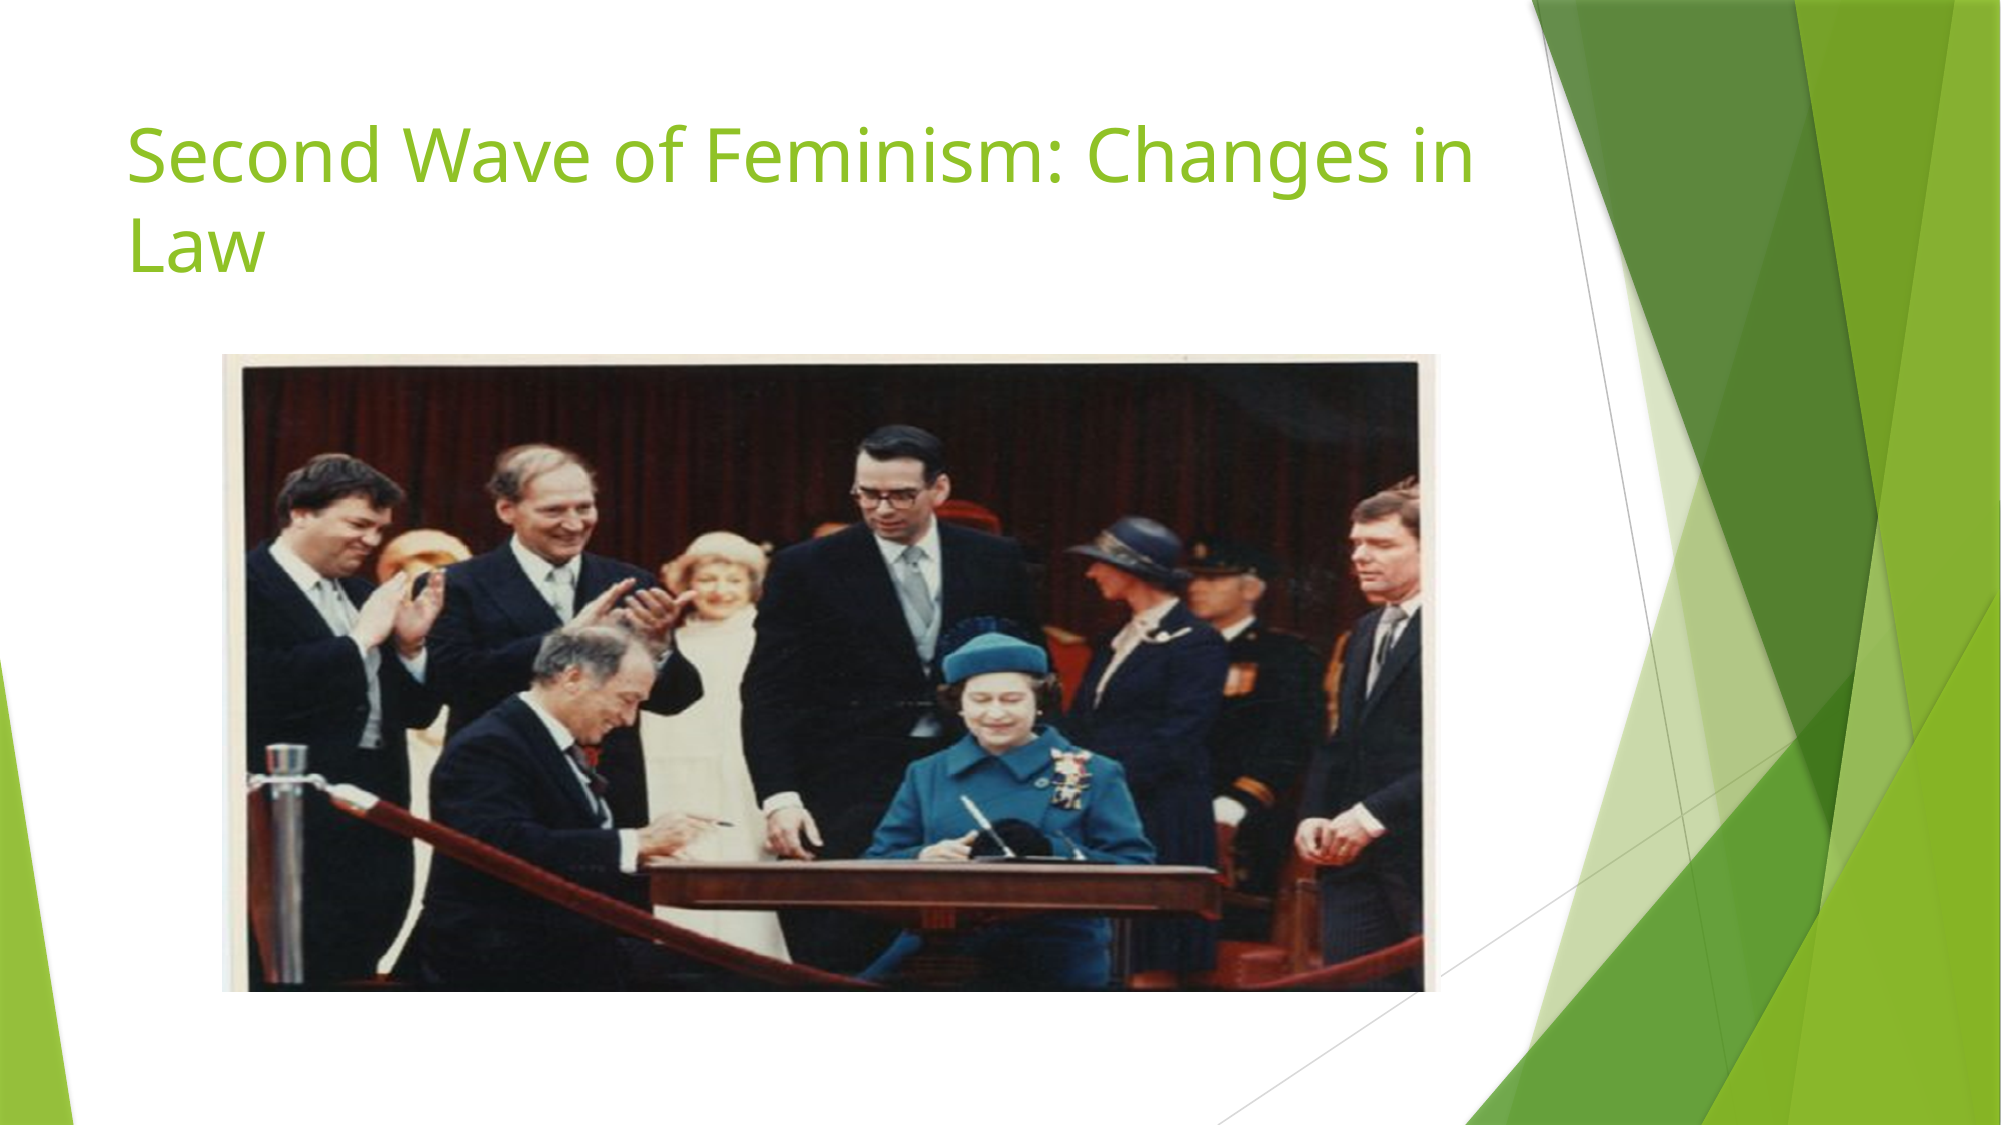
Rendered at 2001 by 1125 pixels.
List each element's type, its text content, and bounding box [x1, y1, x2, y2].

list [222, 353, 1442, 992]
title Second Wave of Feminism: Changes in Law [111, 99, 1522, 317]
